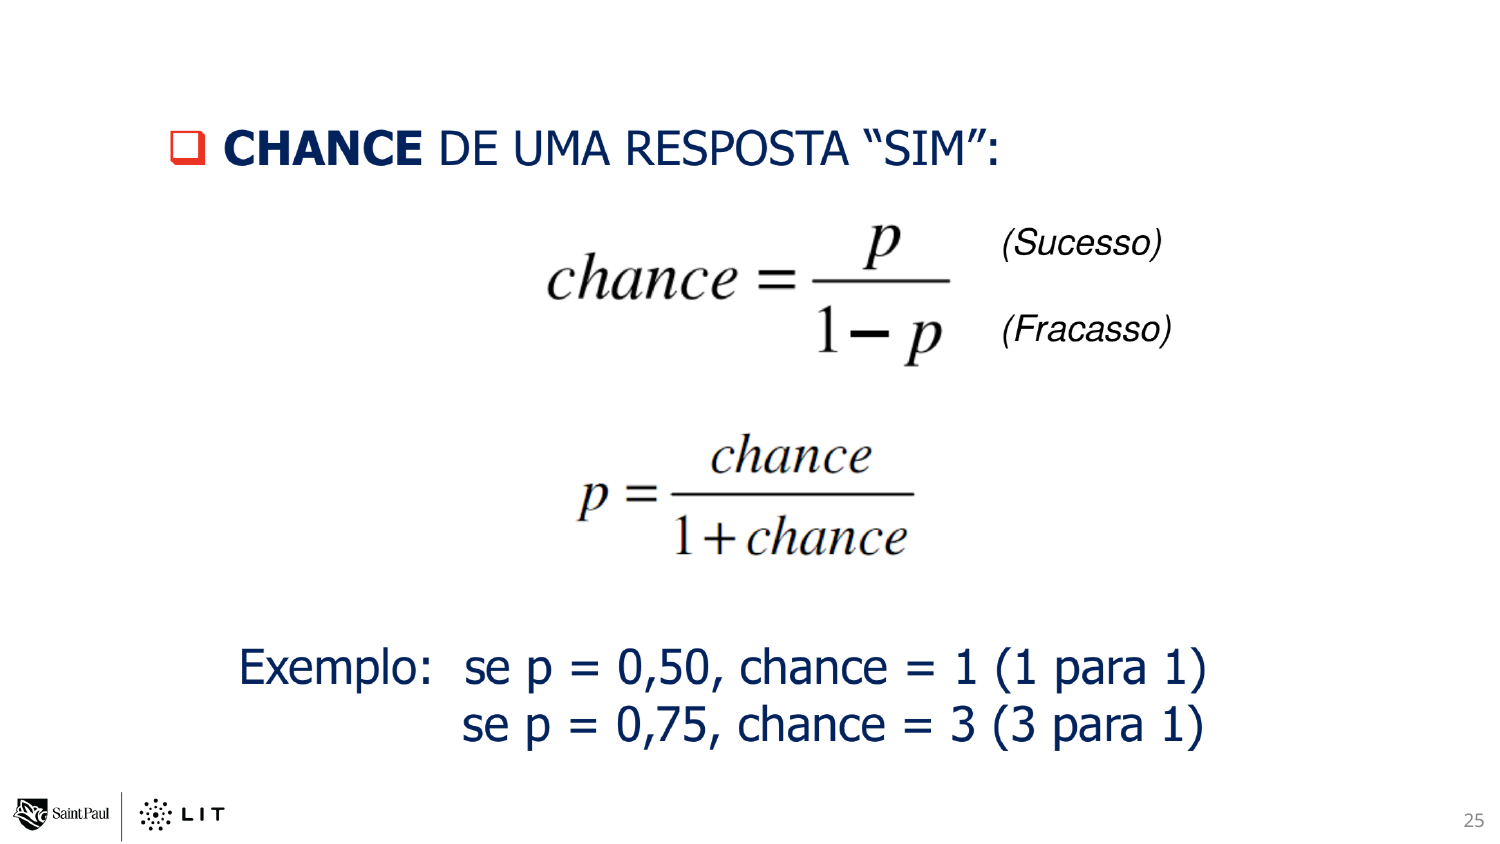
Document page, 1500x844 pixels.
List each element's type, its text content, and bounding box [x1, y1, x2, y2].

slide_number 24 [1412, 798, 1500, 844]
picture [135, 102, 1303, 768]
picture [0, 789, 237, 844]
